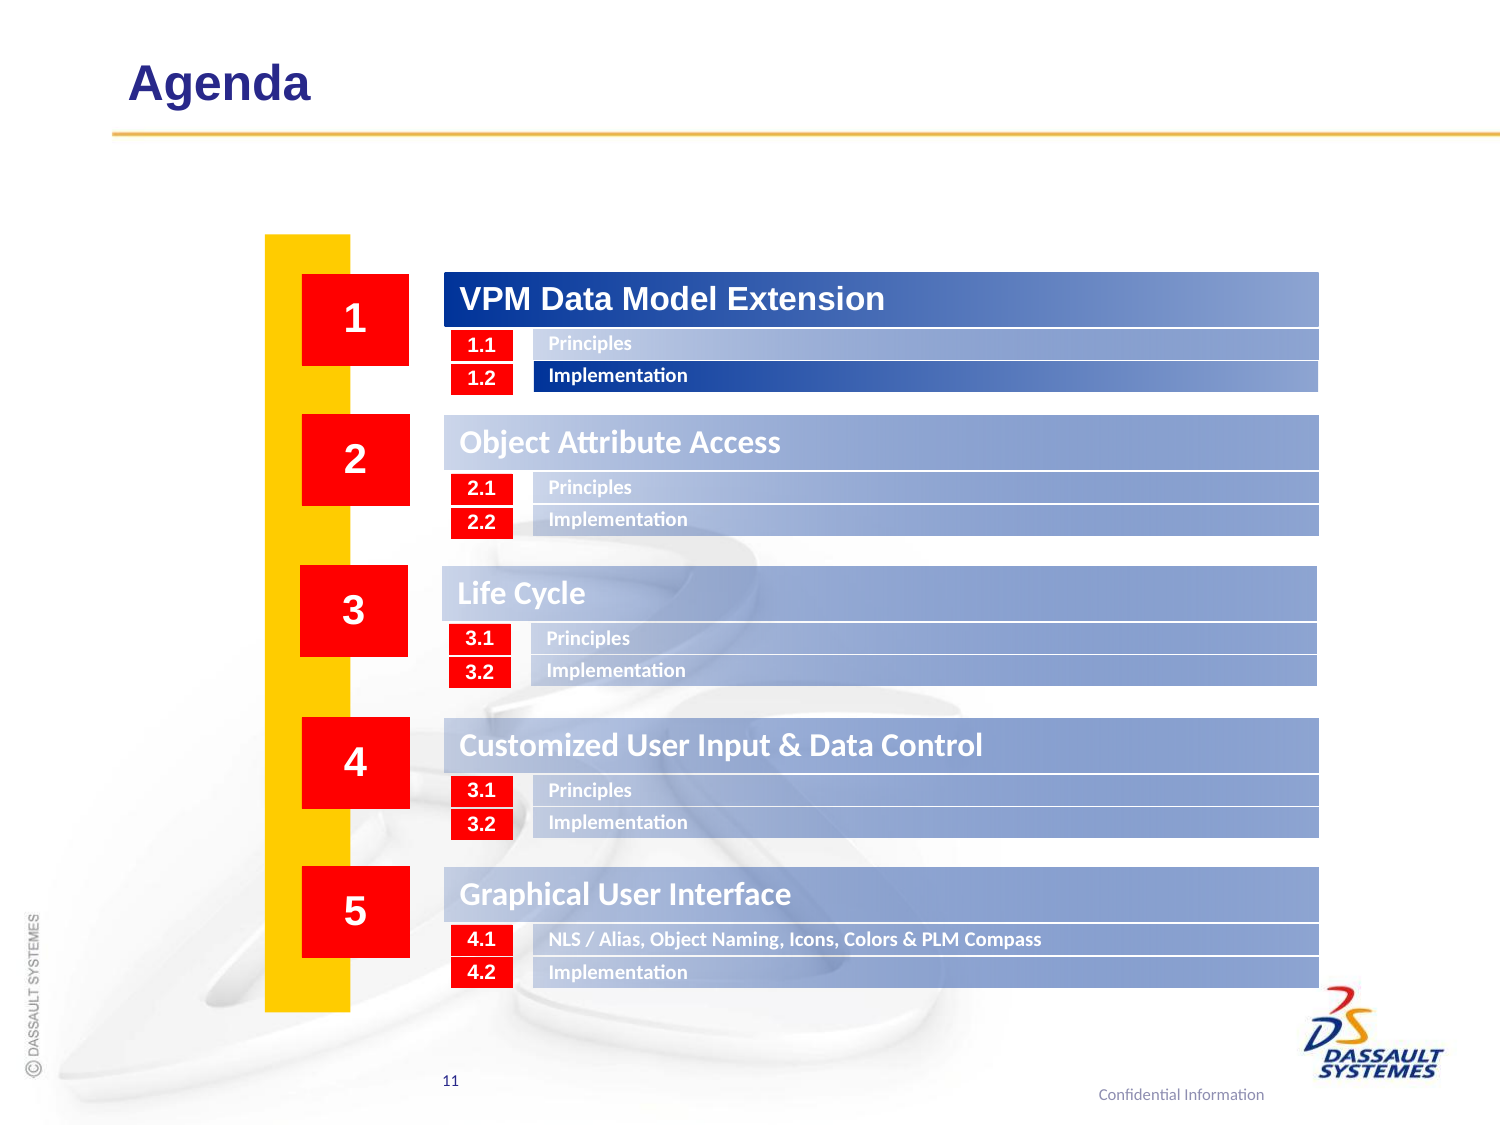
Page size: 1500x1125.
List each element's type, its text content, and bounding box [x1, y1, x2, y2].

title Agenda [112, 43, 1500, 119]
text_box Implementation [533, 505, 1319, 536]
text_box 3.2 [451, 809, 512, 840]
text_box 3.1 [449, 623, 511, 654]
text_box Life Cycle [442, 566, 1317, 621]
text_box 4 [301, 717, 410, 809]
text_box Implementation [533, 808, 1319, 838]
text_box VPM Data Model Extension [444, 272, 1319, 327]
picture [0, 0, 1500, 1125]
text_box Implementation [533, 361, 1319, 392]
text_box Implementation [533, 957, 1319, 988]
text_box Implementation [531, 655, 1317, 686]
text_box 3.2 [449, 657, 511, 688]
text_box 1 [301, 274, 409, 365]
text_box Graphical User Interface [444, 867, 1319, 922]
text_box Principles [531, 623, 1317, 654]
text_box 2 [301, 414, 410, 506]
text_box 4.2 [451, 957, 512, 988]
text_box Principles [533, 329, 1319, 360]
text_box Principles [533, 776, 1319, 806]
text_box 1.2 [451, 364, 512, 394]
text_box Customized User Input & Data Control [444, 718, 1319, 773]
text_box 2.1 [451, 473, 512, 504]
text_box [264, 234, 351, 1013]
text_box Principles [533, 472, 1319, 503]
text_box NLS / Alias, Object Naming, Icons, Colors & PLM Compass [533, 924, 1319, 955]
text_box 2.2 [451, 508, 512, 538]
text_box Object Attribute Access [444, 415, 1319, 470]
text_box 4.1 [451, 924, 512, 955]
text_box 5 [301, 866, 410, 958]
text_box 1.1 [451, 330, 512, 361]
text_box 3 [300, 565, 408, 657]
text_box 3.1 [451, 776, 512, 806]
